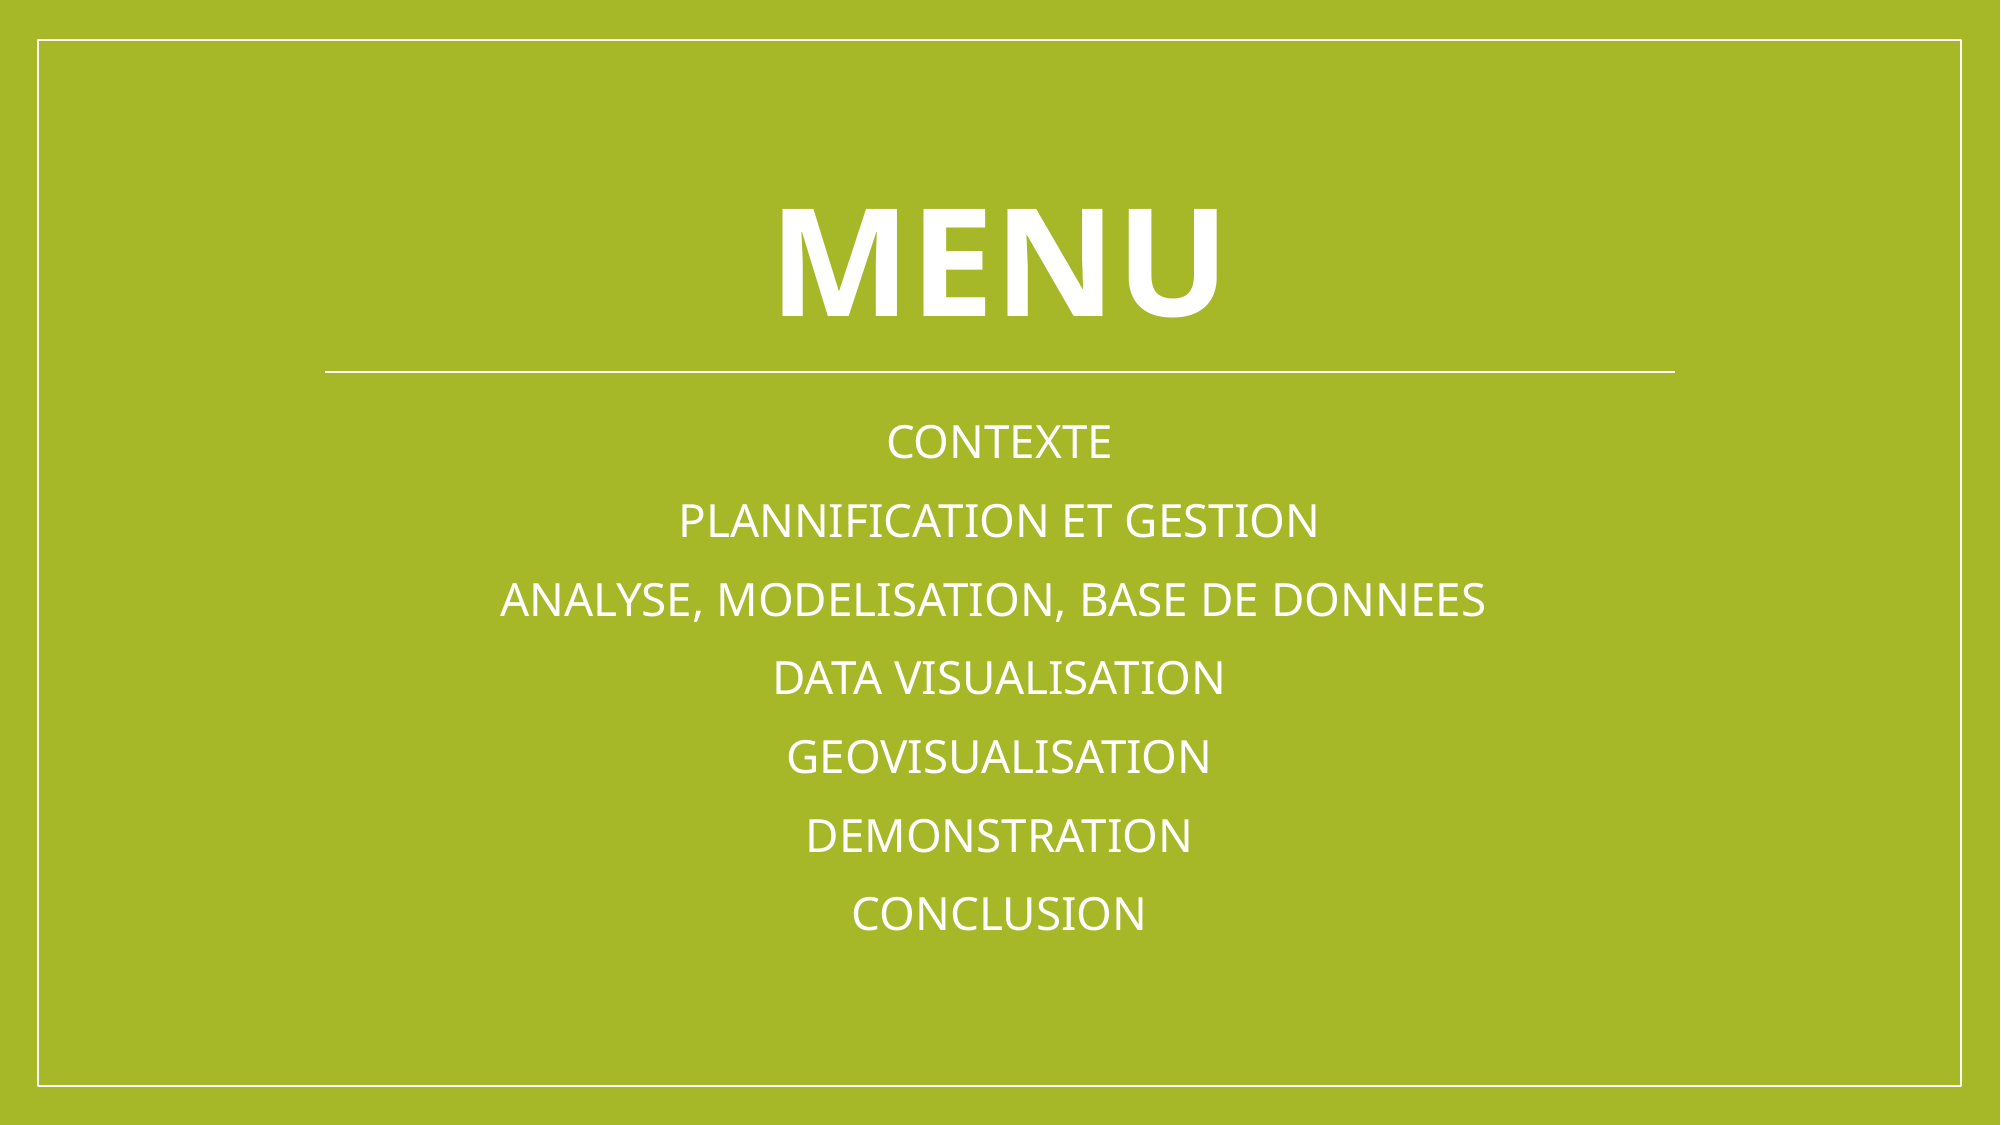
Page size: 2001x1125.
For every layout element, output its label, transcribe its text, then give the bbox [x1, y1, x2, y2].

subtitle CONTEXTE PLANNIFICATION ET GESTION ANALYSE, MODELISATION, BASE DE DONNEES DATA VISUALISATION GEOVISUALISATION DEMONSTRATION CONCLUSION [280, 412, 1719, 981]
title MENU [182, 144, 1818, 355]
